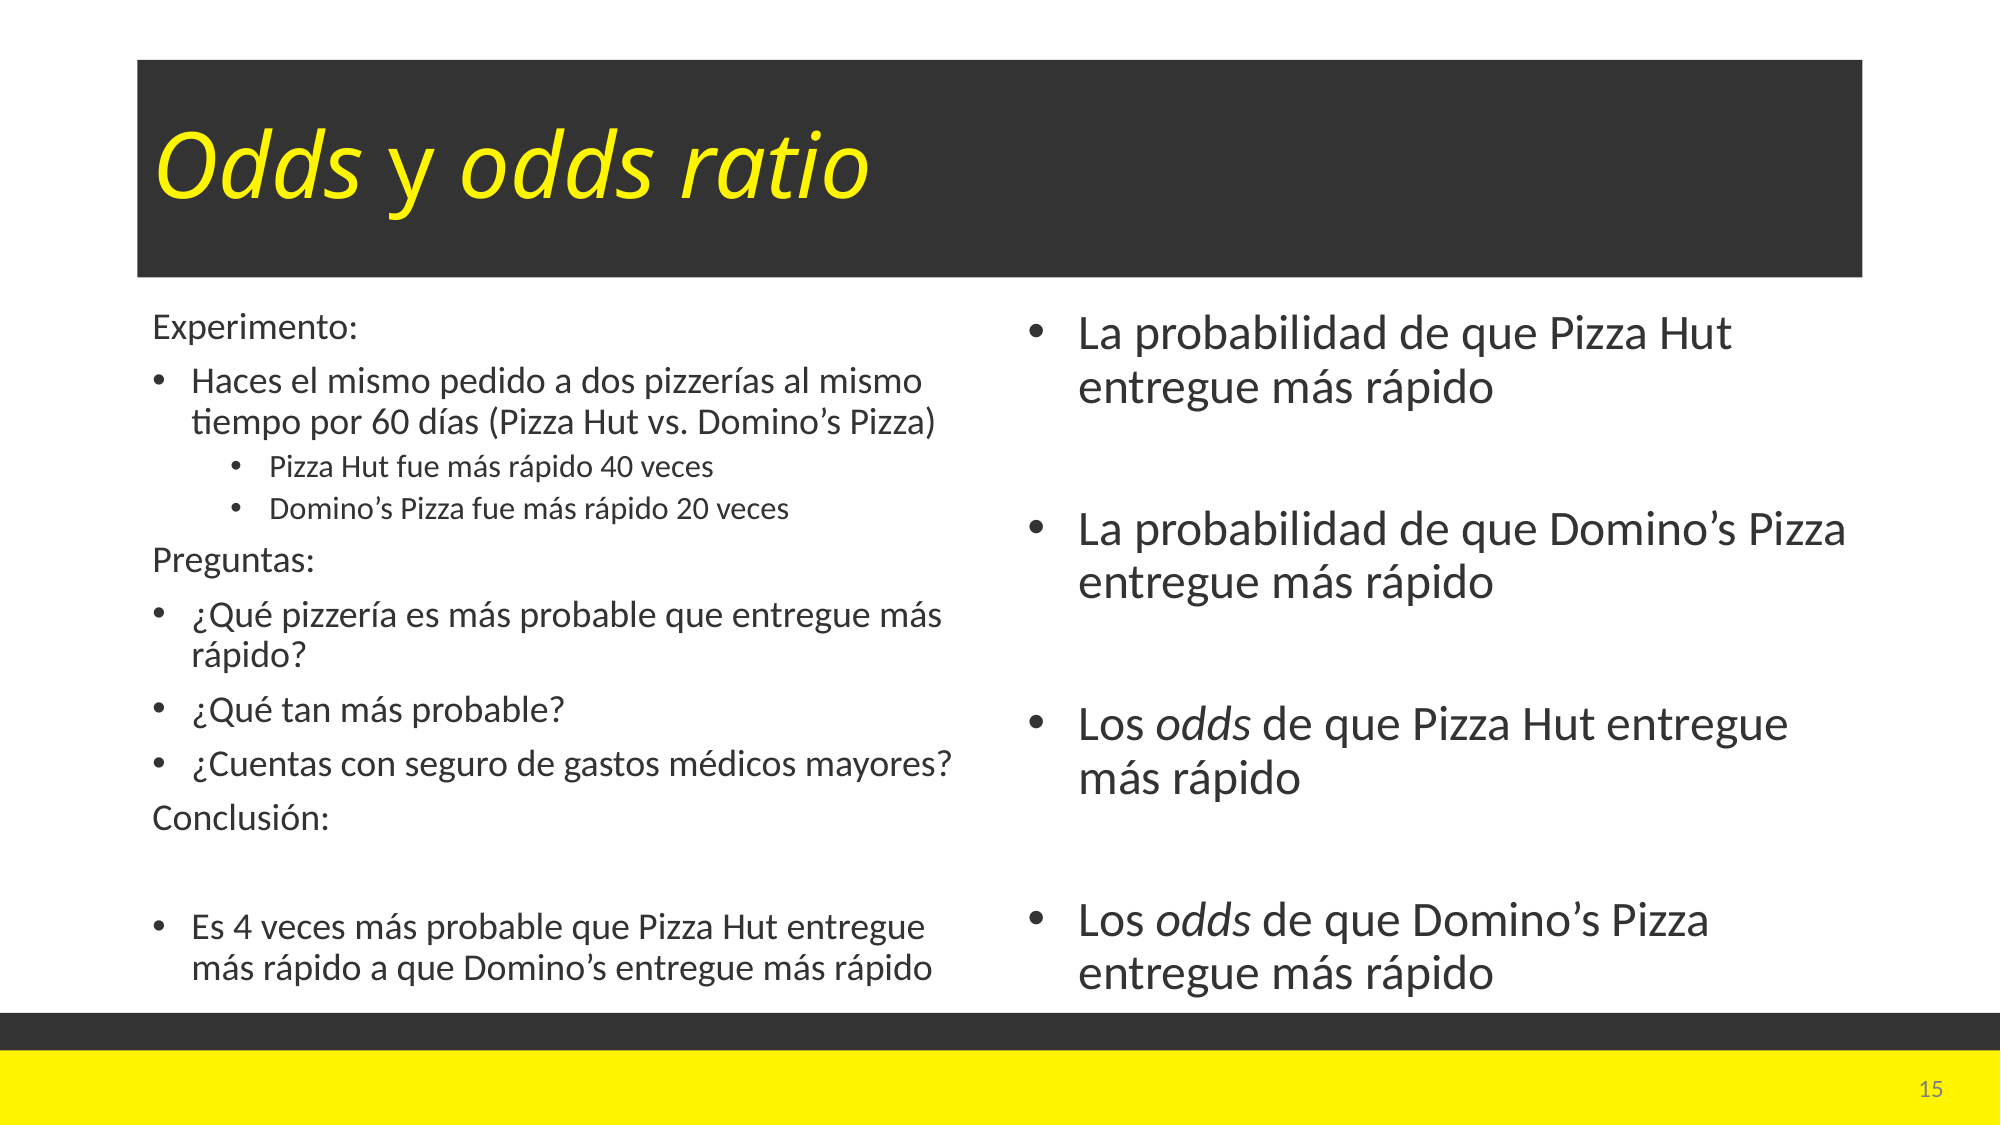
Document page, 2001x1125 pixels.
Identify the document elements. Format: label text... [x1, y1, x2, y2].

title Odds y odds ratio [137, 59, 1863, 278]
